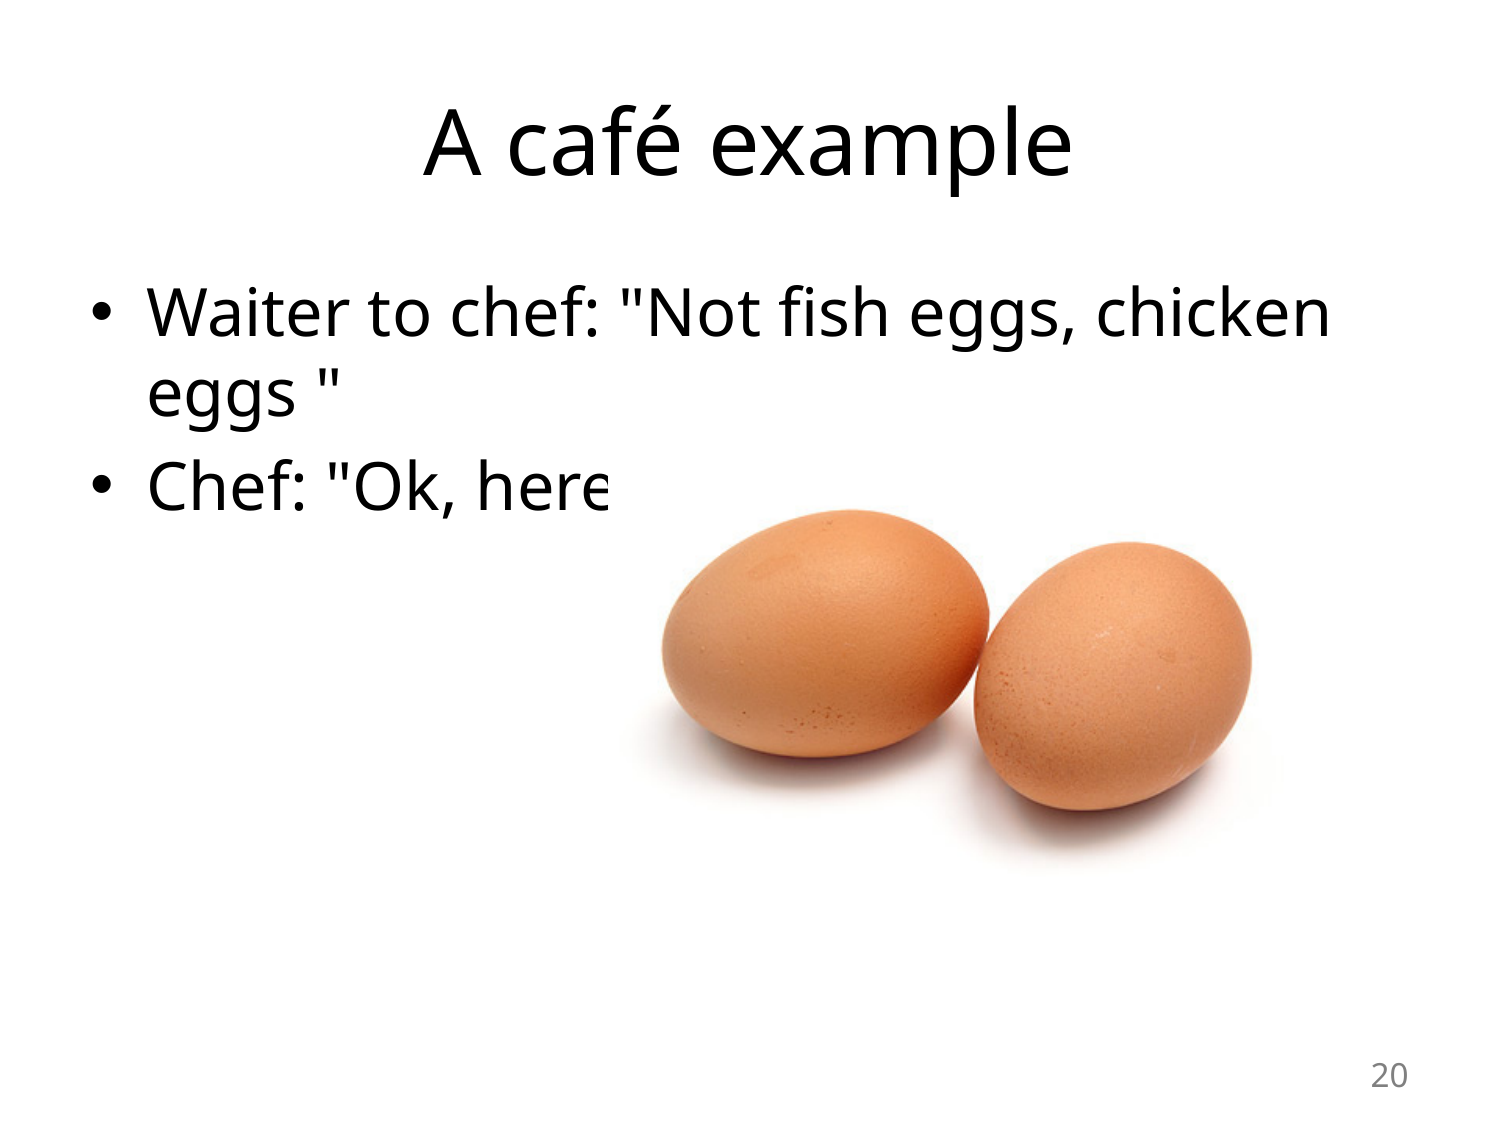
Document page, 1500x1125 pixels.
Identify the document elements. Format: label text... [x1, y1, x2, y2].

list Waiter to chef: "Not fish eggs, chicken eggs " Chef: "Ok, here you go…" [75, 262, 1425, 1005]
title A café example [75, 45, 1425, 233]
picture [608, 455, 1307, 904]
